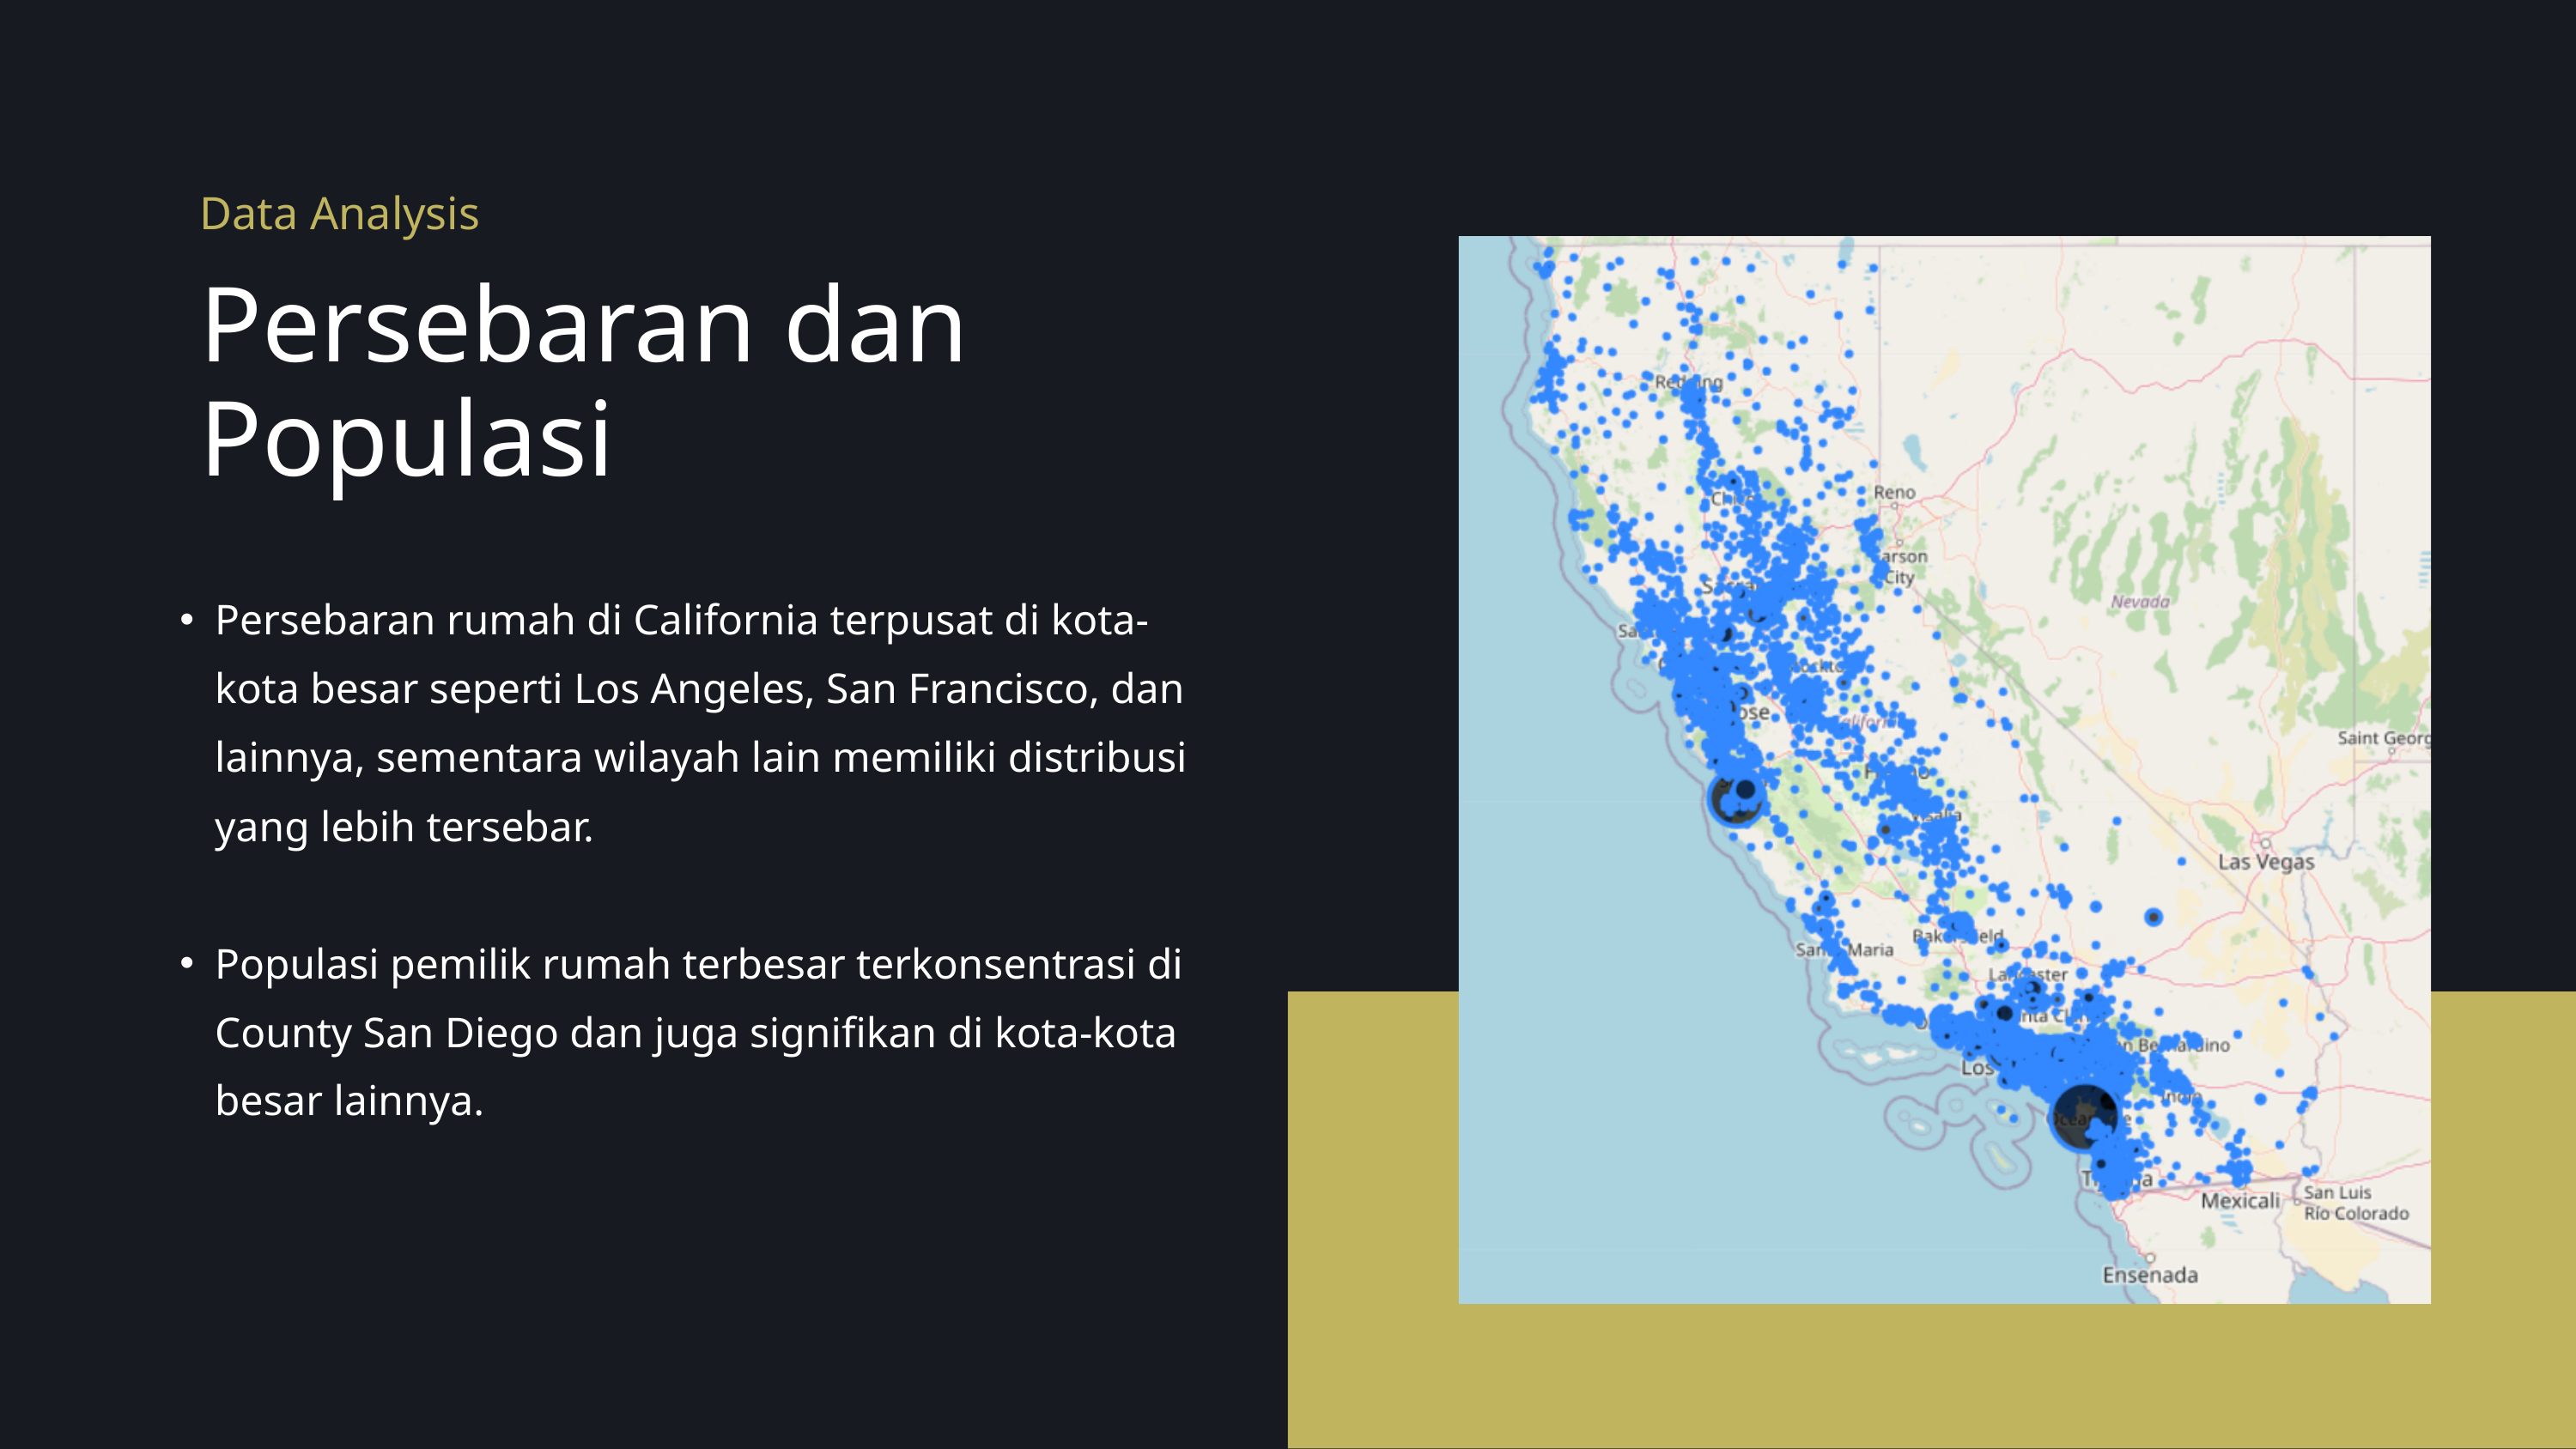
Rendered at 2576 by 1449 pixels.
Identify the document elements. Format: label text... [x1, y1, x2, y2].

text_box [1287, 991, 2576, 1449]
text_box Persebaran dan Populasi [199, 268, 1288, 497]
text_box Data Analysis [199, 183, 1237, 239]
text_box Persebaran rumah di California terpusat di kota-kota besar seperti Los Angeles, San Francisco, dan lainnya, sementara wilayah lain memiliki distribusi yang lebih tersebar. Populasi pemilik rumah terbesar terkonsentrasi di County San Diego dan juga signifikan di kota-kota besar lainnya. [144, 574, 1206, 1125]
text_box [1458, 236, 2432, 1304]
